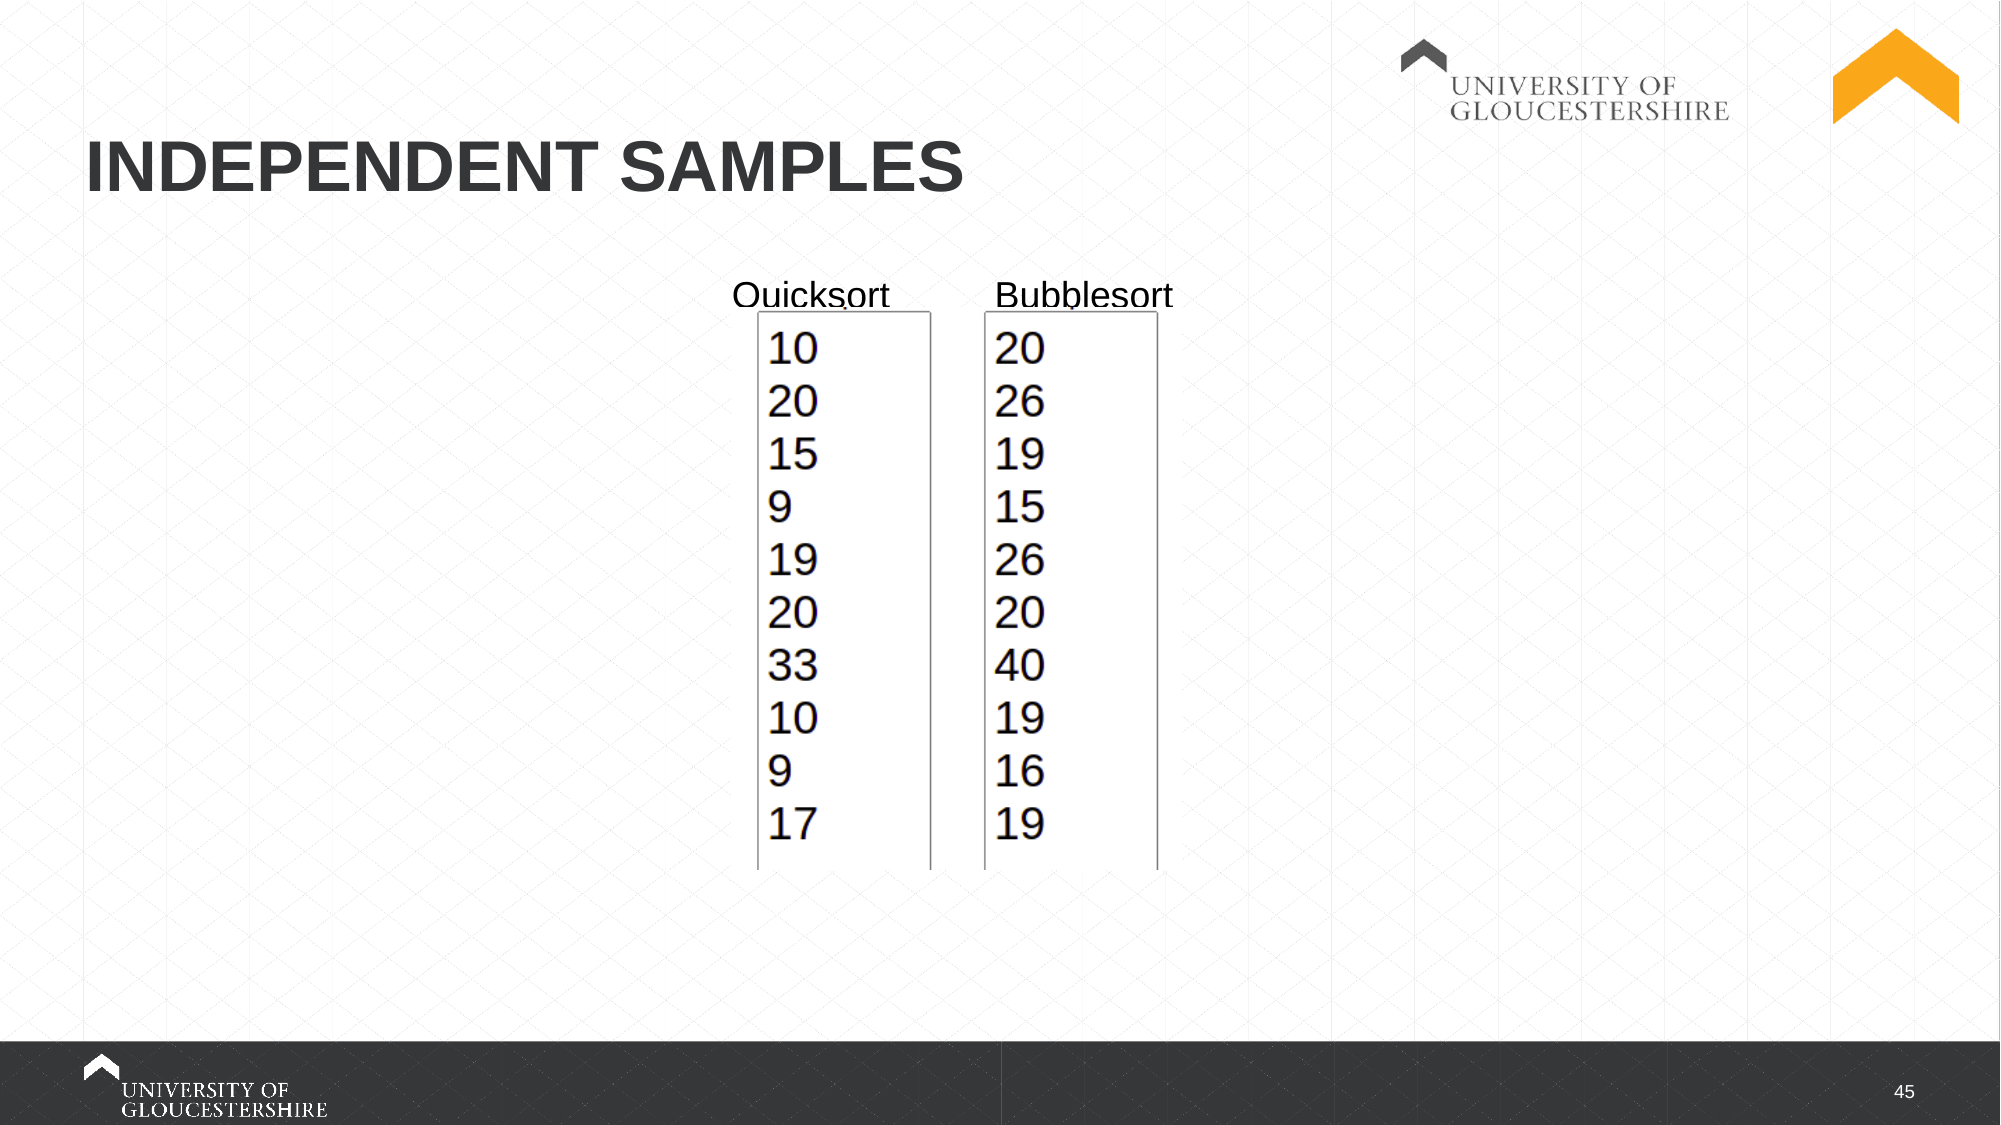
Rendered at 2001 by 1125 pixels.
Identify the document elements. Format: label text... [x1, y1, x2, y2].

picture [0, 1, 2001, 1125]
title INDEPENDENT SAMPLES [85, 138, 983, 257]
text_box Quicksort Bubblesort [716, 263, 1249, 324]
